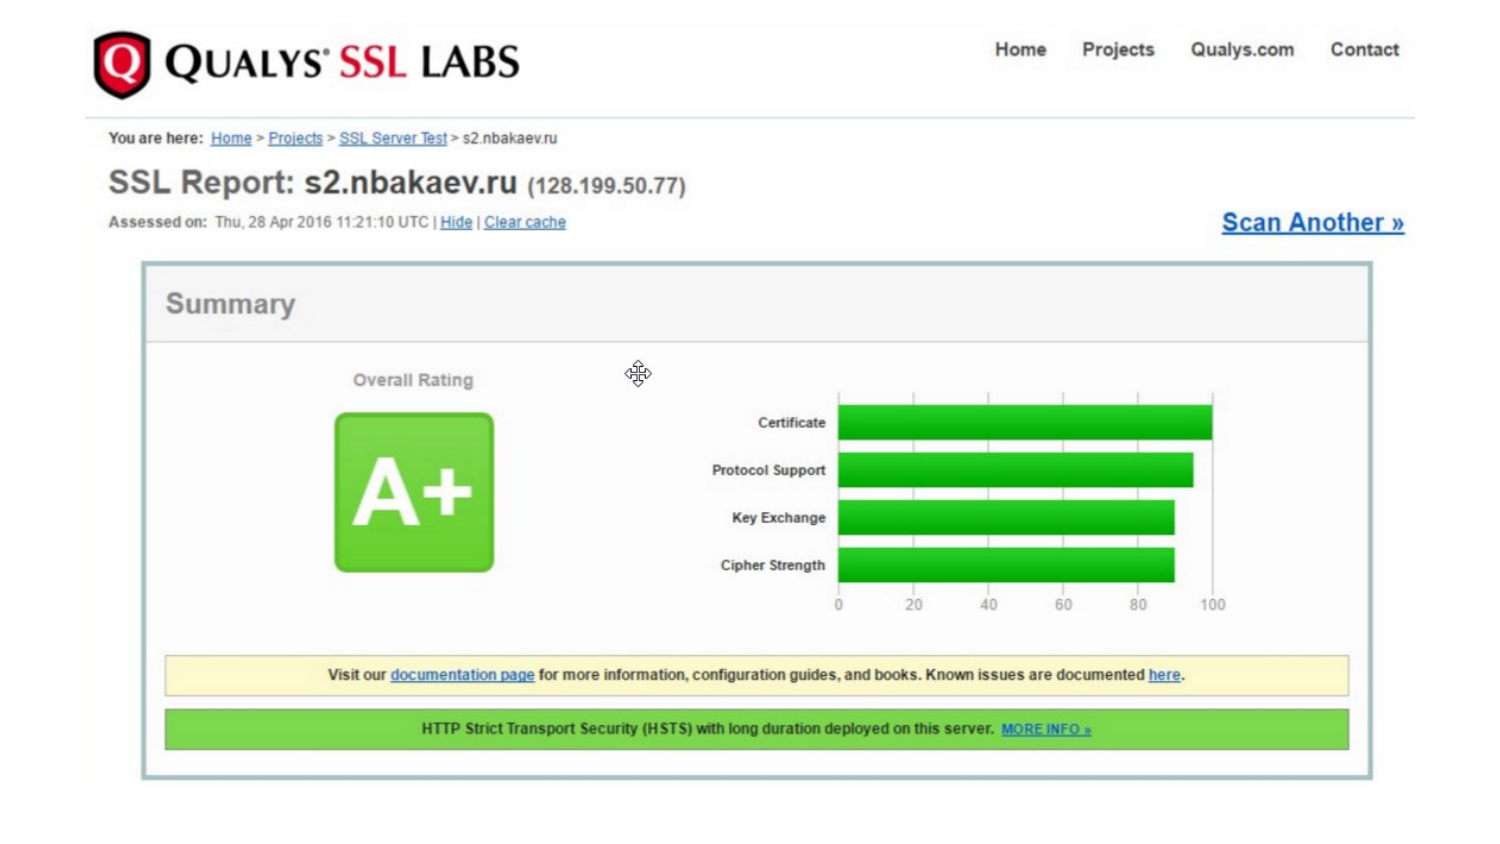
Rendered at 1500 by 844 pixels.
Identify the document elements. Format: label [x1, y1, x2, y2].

picture [85, 21, 1415, 801]
